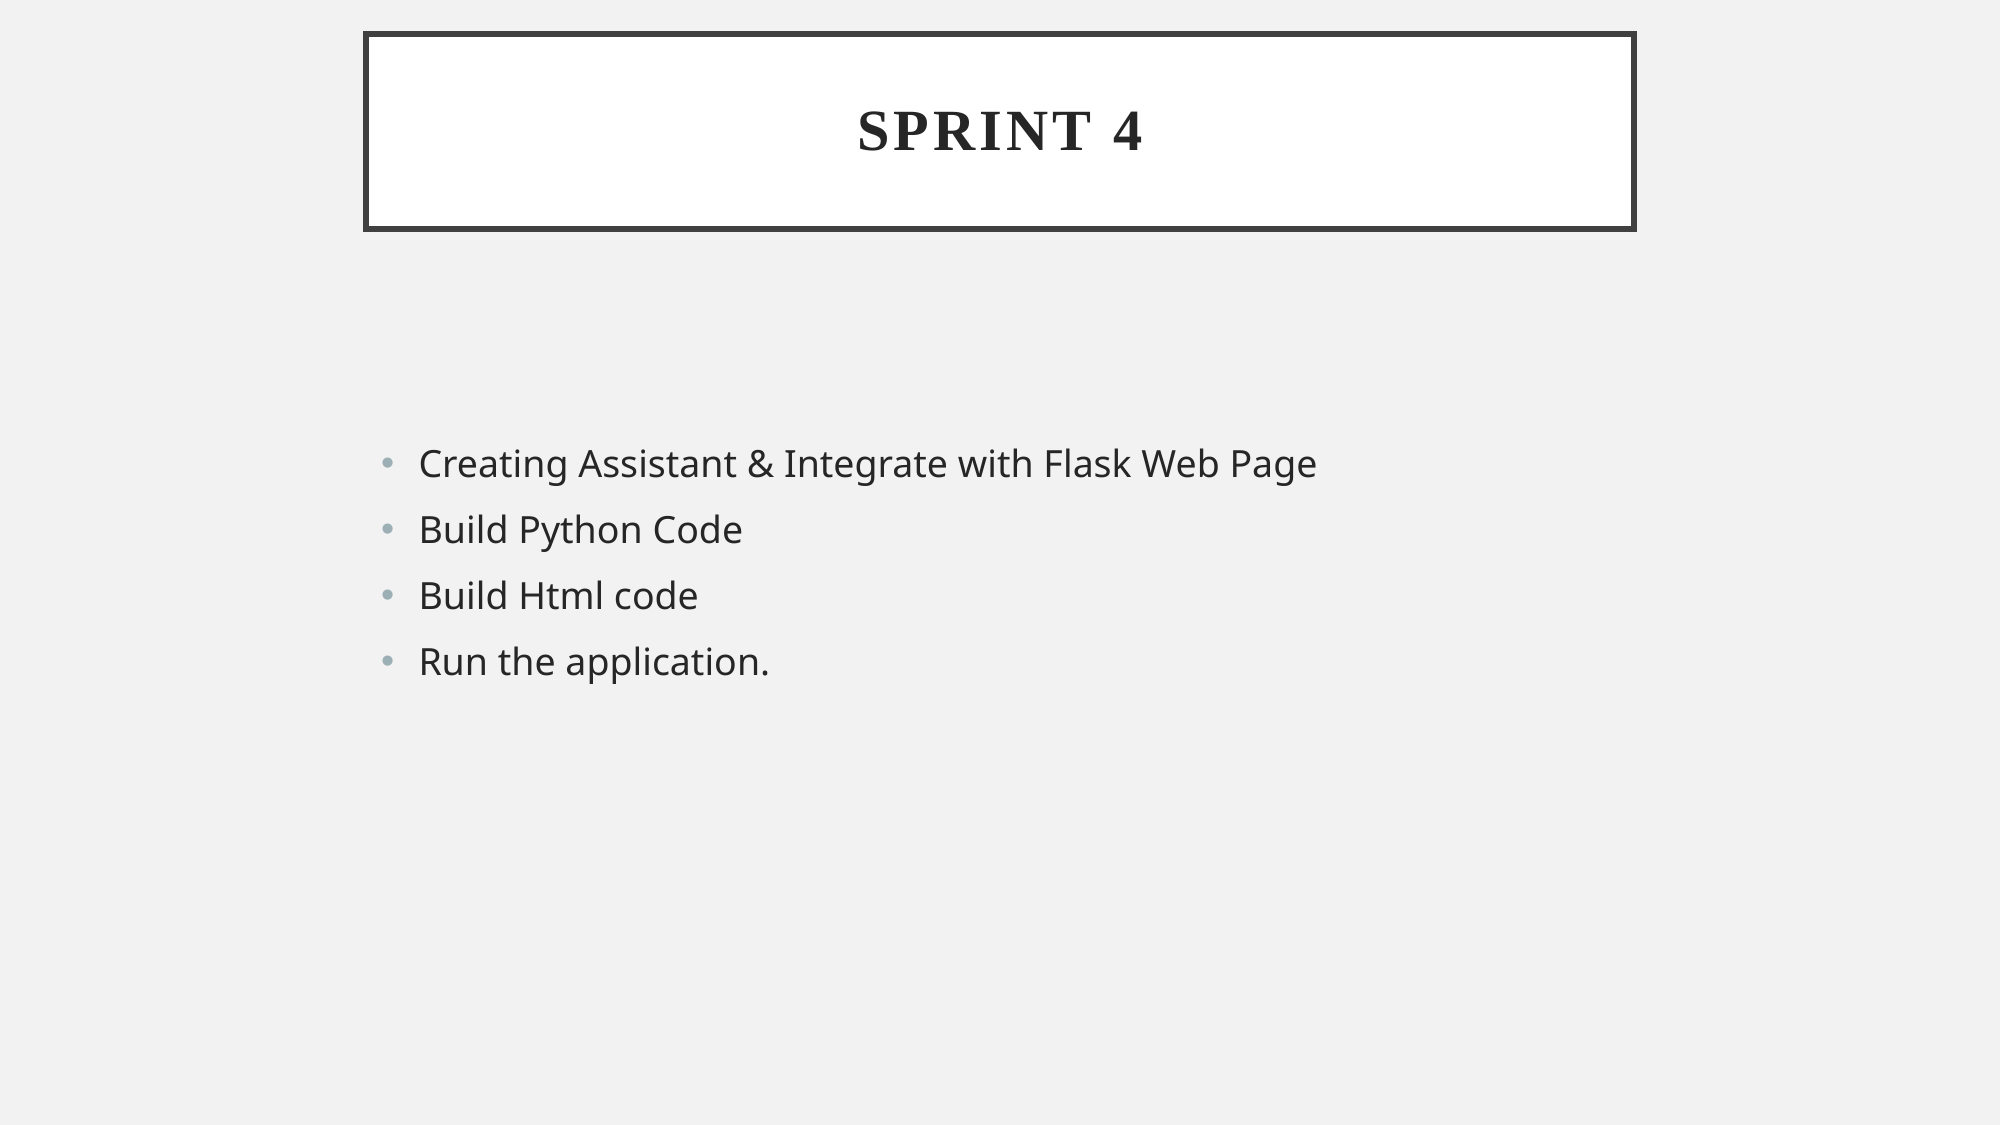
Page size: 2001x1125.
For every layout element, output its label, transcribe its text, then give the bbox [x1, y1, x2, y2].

title sprint 4 [363, 31, 1637, 232]
list Creating Assistant & Integrate with Flask Web Page Build Python Code Build Html code Run the application. [366, 432, 1634, 942]
